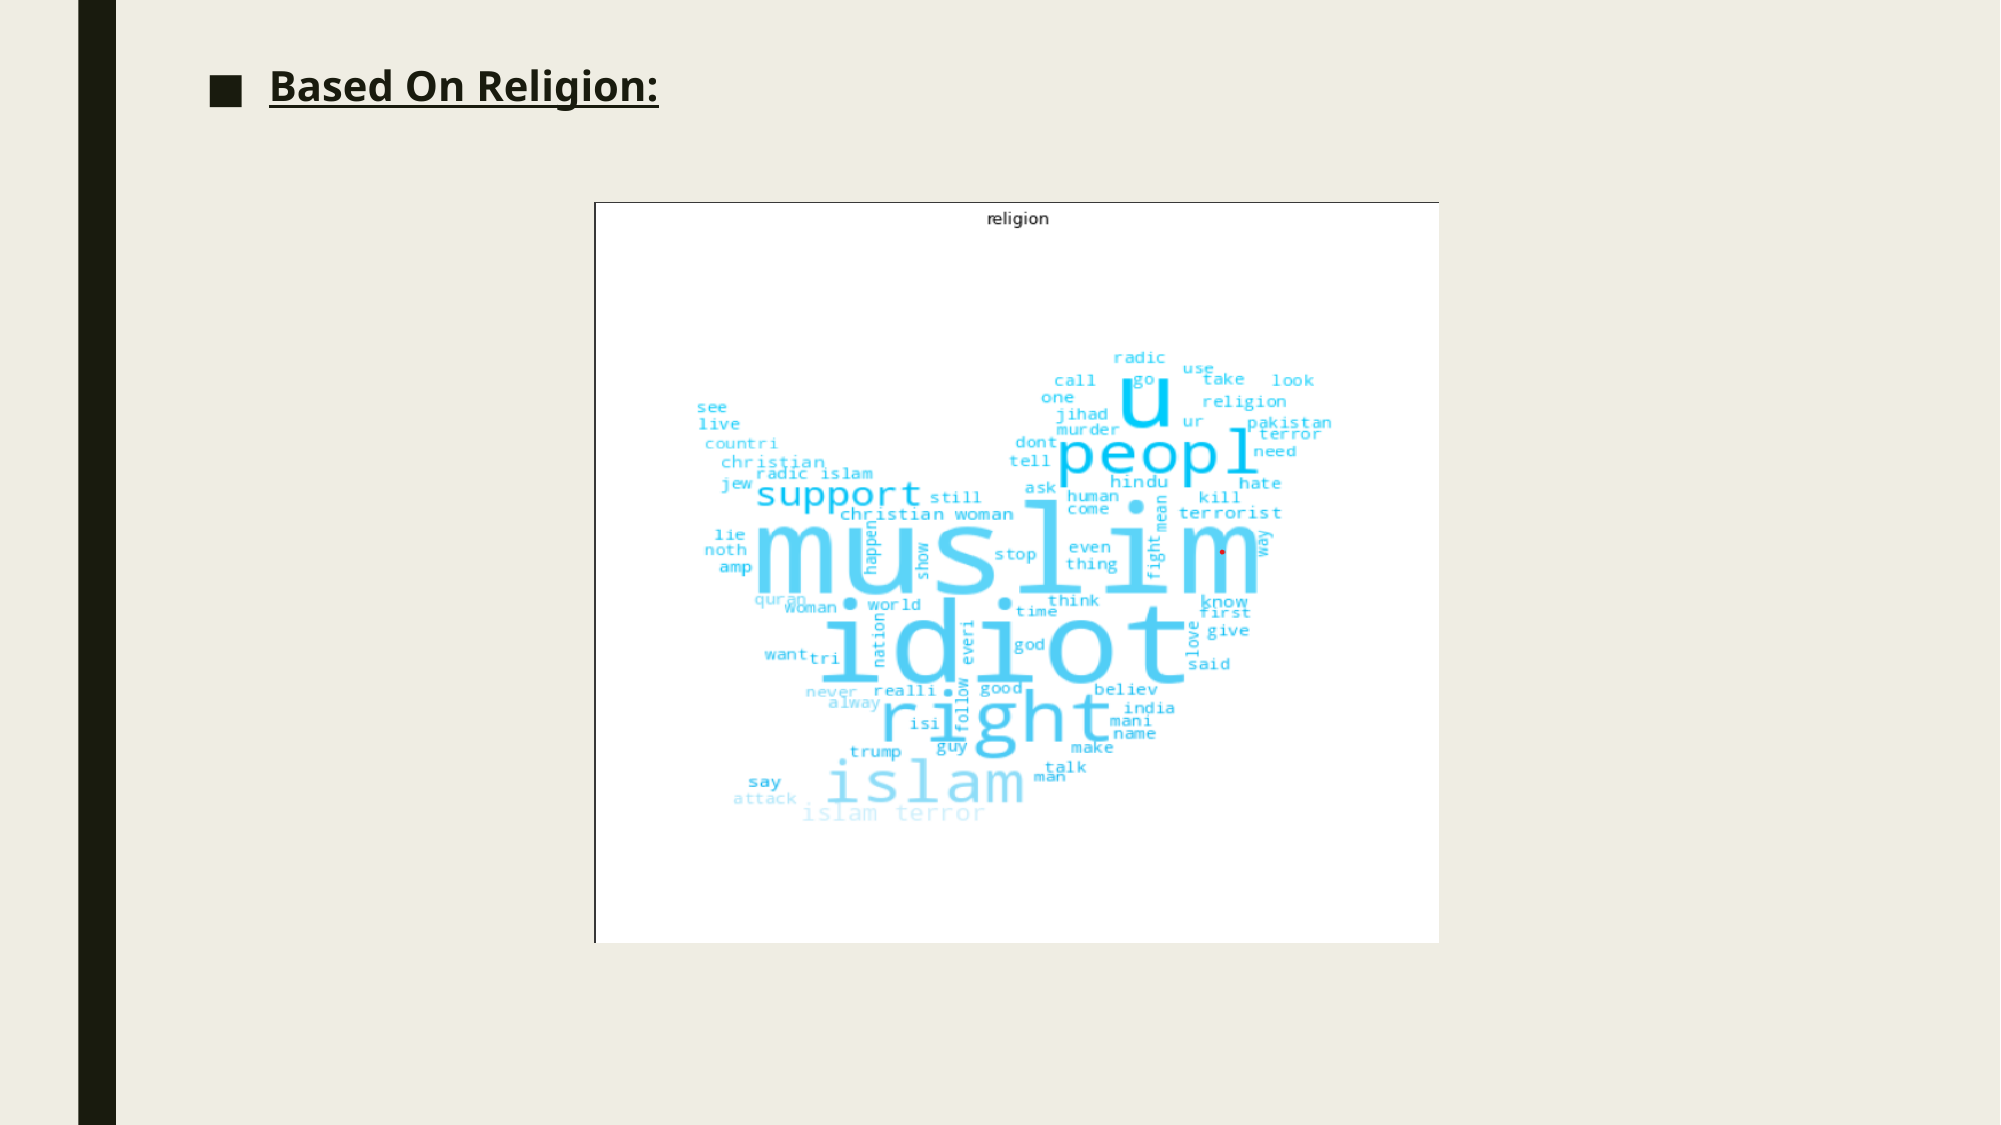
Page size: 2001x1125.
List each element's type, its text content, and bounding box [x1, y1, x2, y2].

picture [593, 202, 1439, 943]
list Based On Religion: [191, 56, 1922, 1043]
